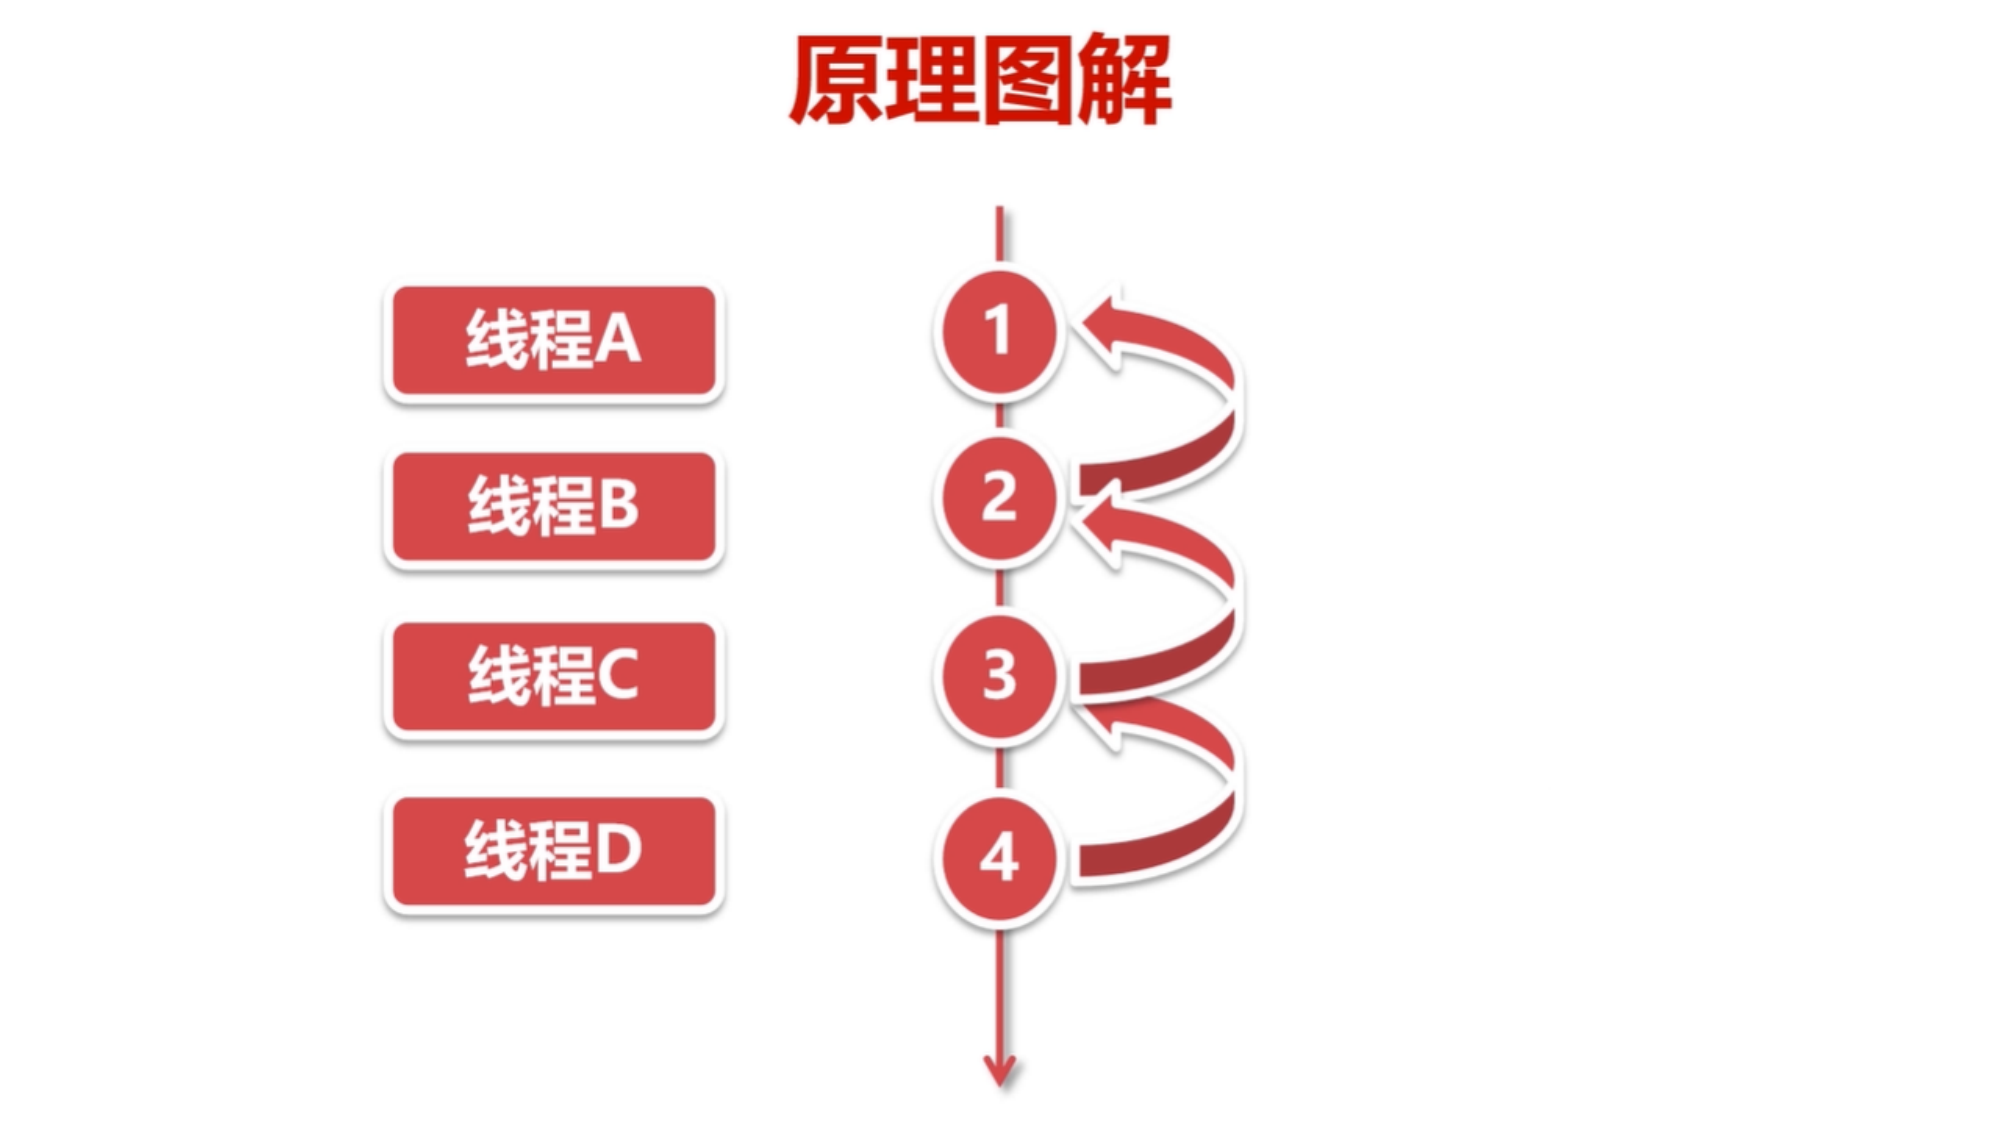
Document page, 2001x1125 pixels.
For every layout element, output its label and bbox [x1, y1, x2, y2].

picture [295, 17, 1705, 1108]
